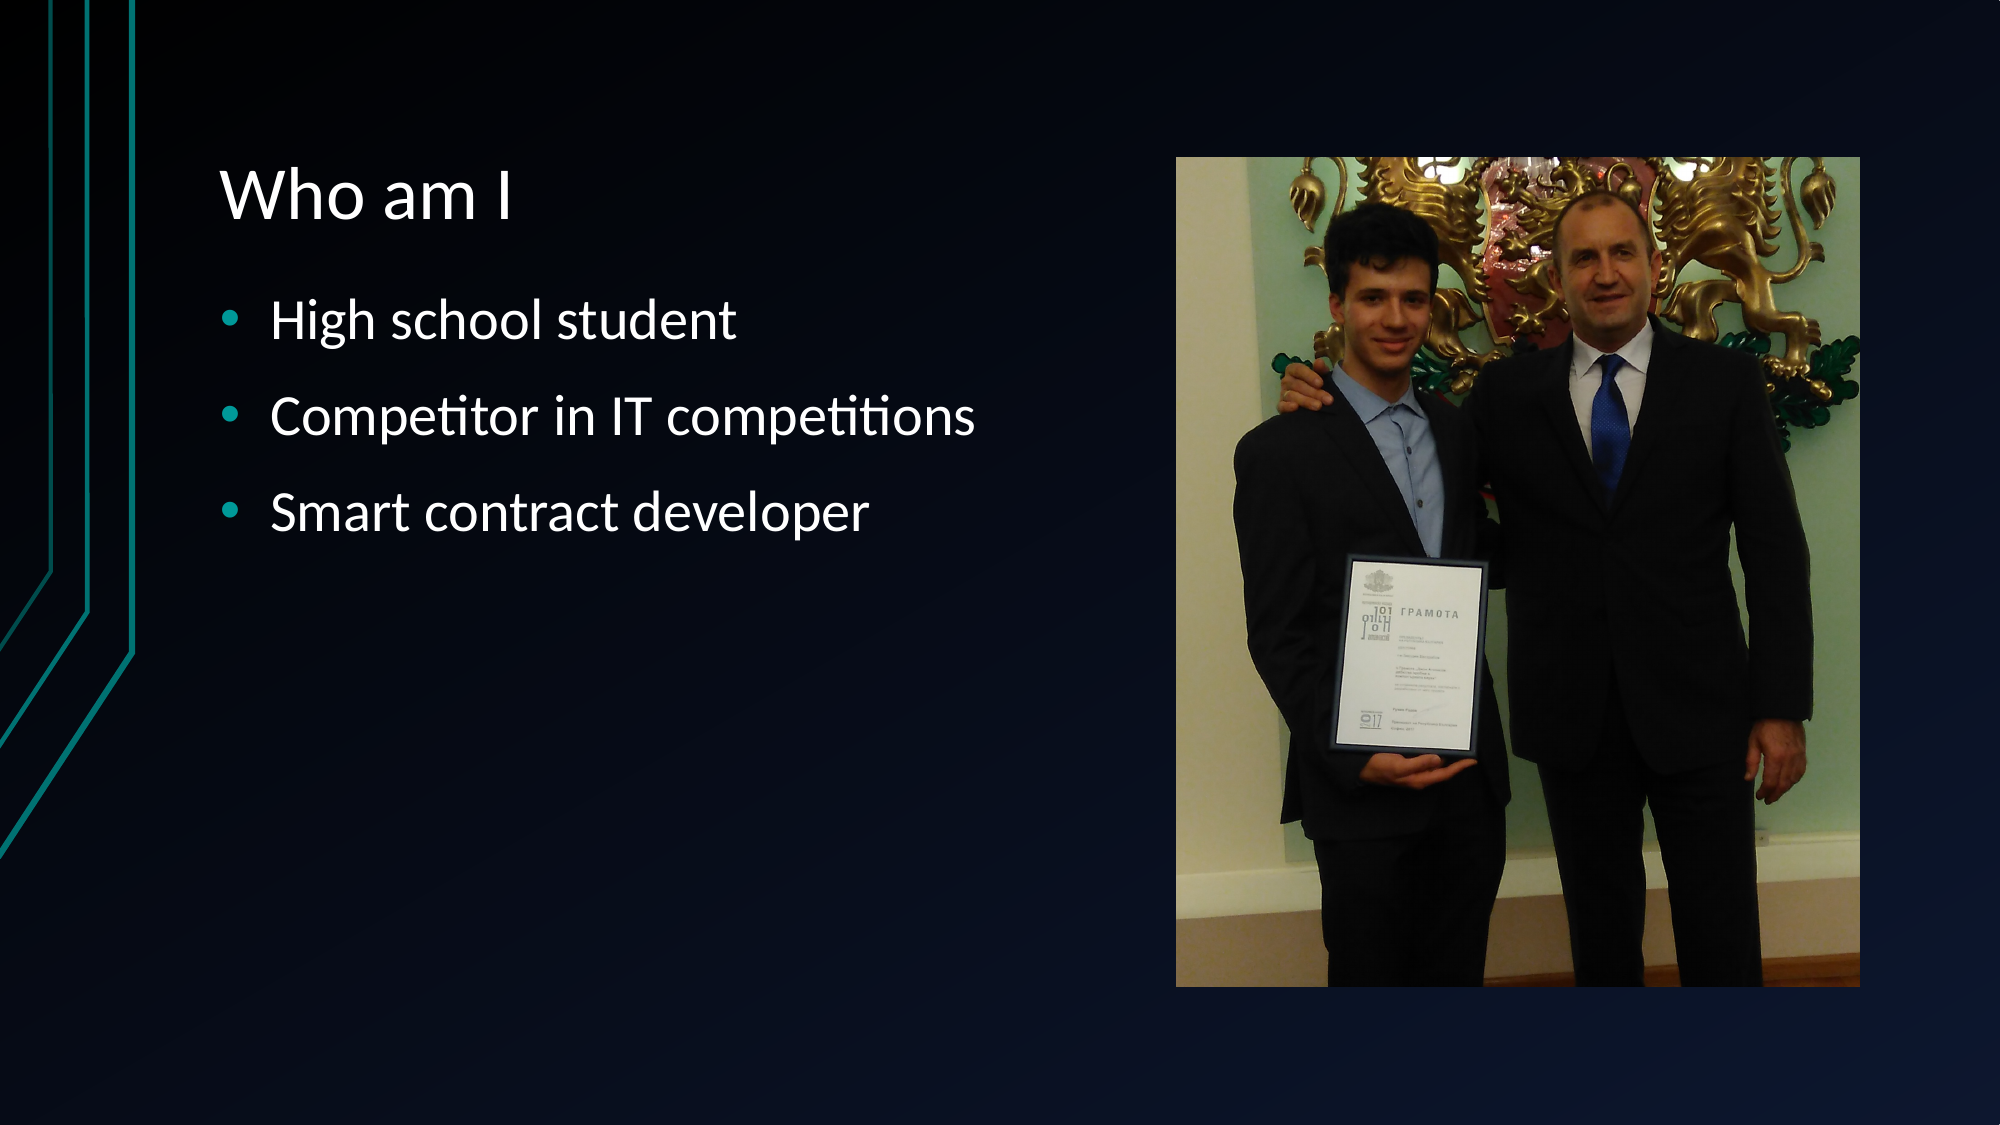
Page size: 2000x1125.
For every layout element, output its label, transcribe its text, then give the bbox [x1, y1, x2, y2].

title Who am I [199, 45, 1900, 246]
list High school student Competitor in IT competitions Smart contract developer [199, 279, 1177, 1012]
picture [1176, 157, 1860, 987]
